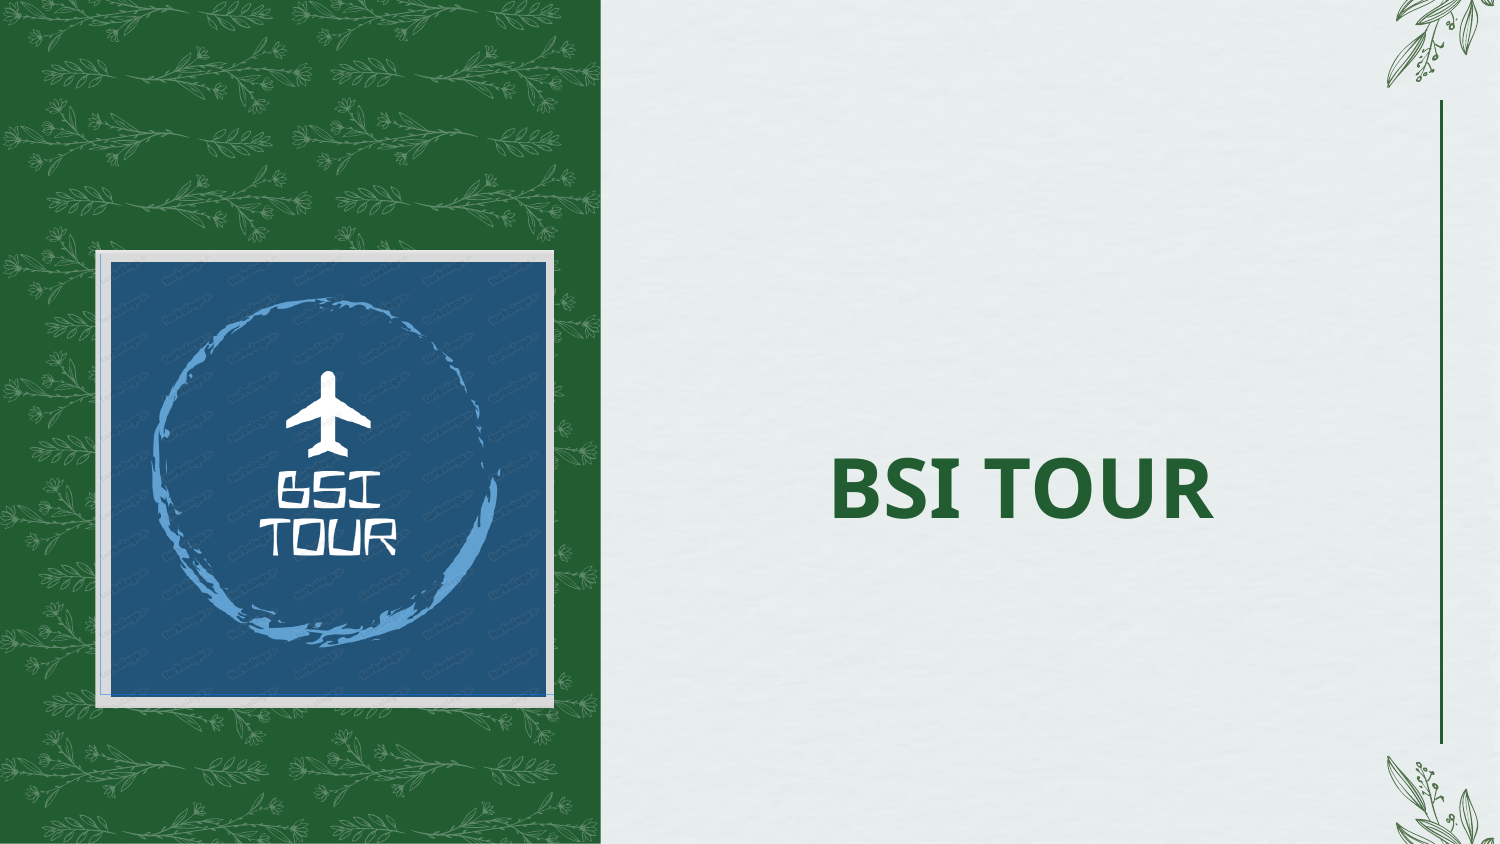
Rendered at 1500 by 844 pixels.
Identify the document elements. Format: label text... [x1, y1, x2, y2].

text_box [0, 0, 601, 844]
title BSI TOUR [659, 421, 1383, 550]
picture [95, 250, 555, 708]
